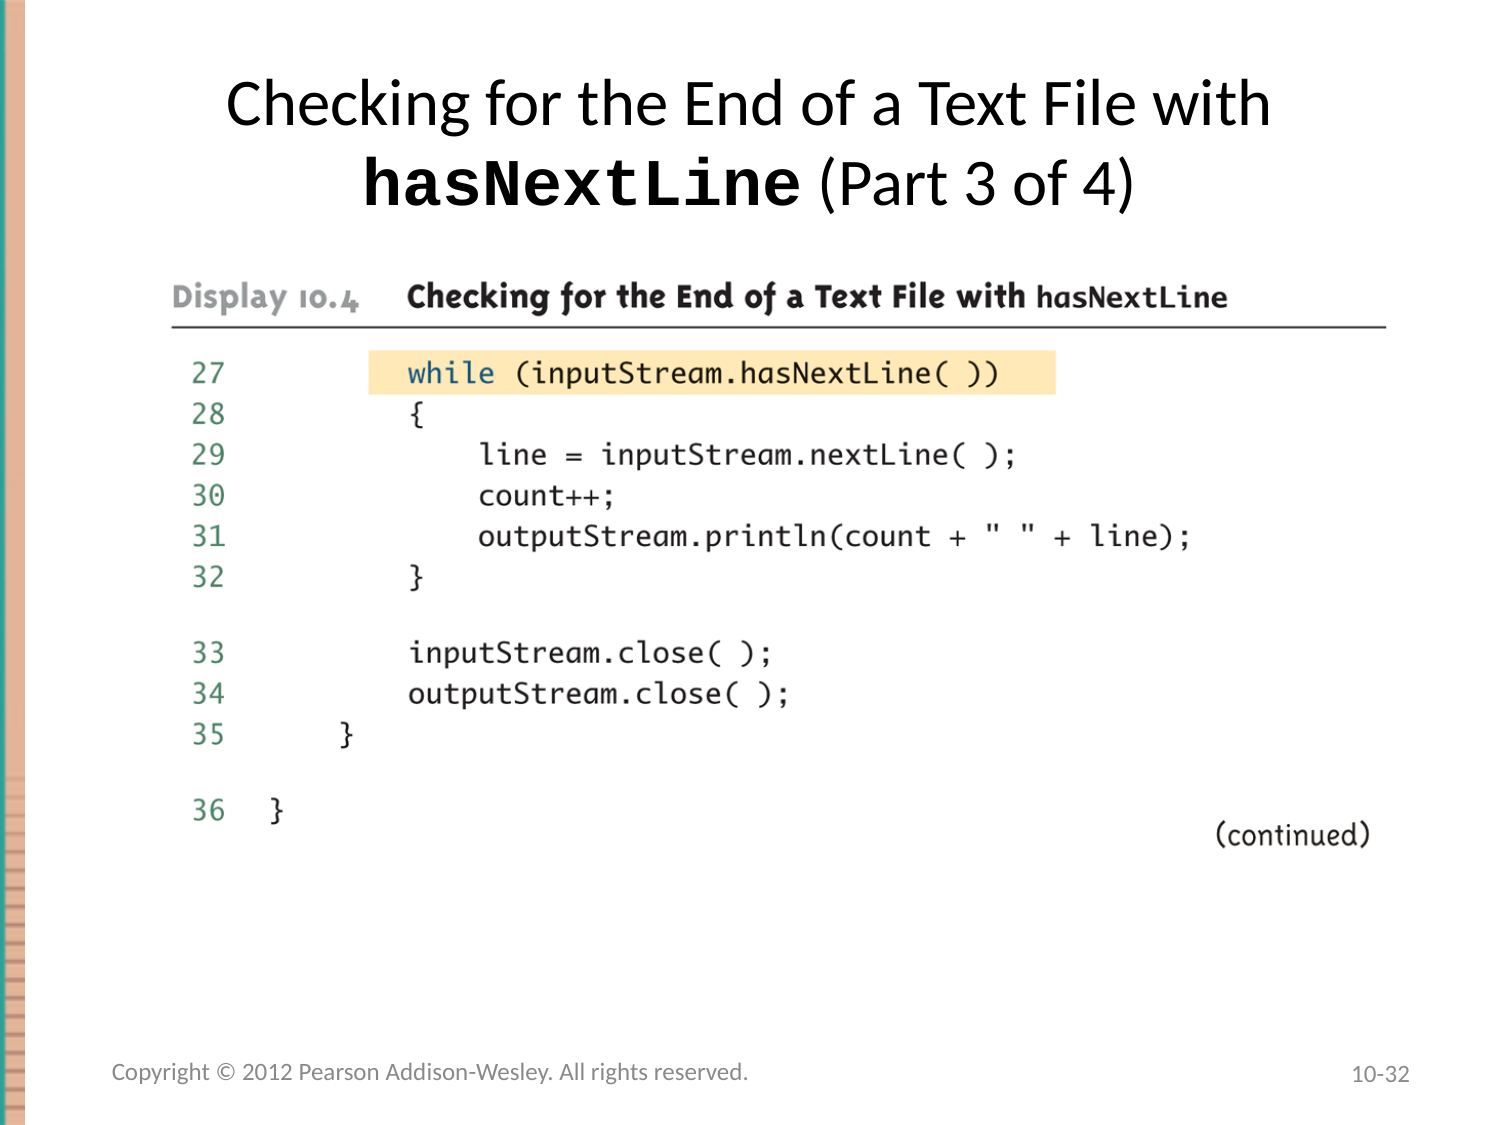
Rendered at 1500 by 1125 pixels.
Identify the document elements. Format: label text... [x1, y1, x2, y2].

title Checking for the End of a Text File with hasNextLine (Part 3 of 4) [74, 44, 1426, 233]
picture [0, 0, 25, 1125]
picture [141, 266, 1417, 863]
footer Copyright © 2012 Pearson Addison-Wesley. All rights reserved. [75, 1040, 788, 1100]
slide_number 10-32 [1074, 1042, 1425, 1103]
